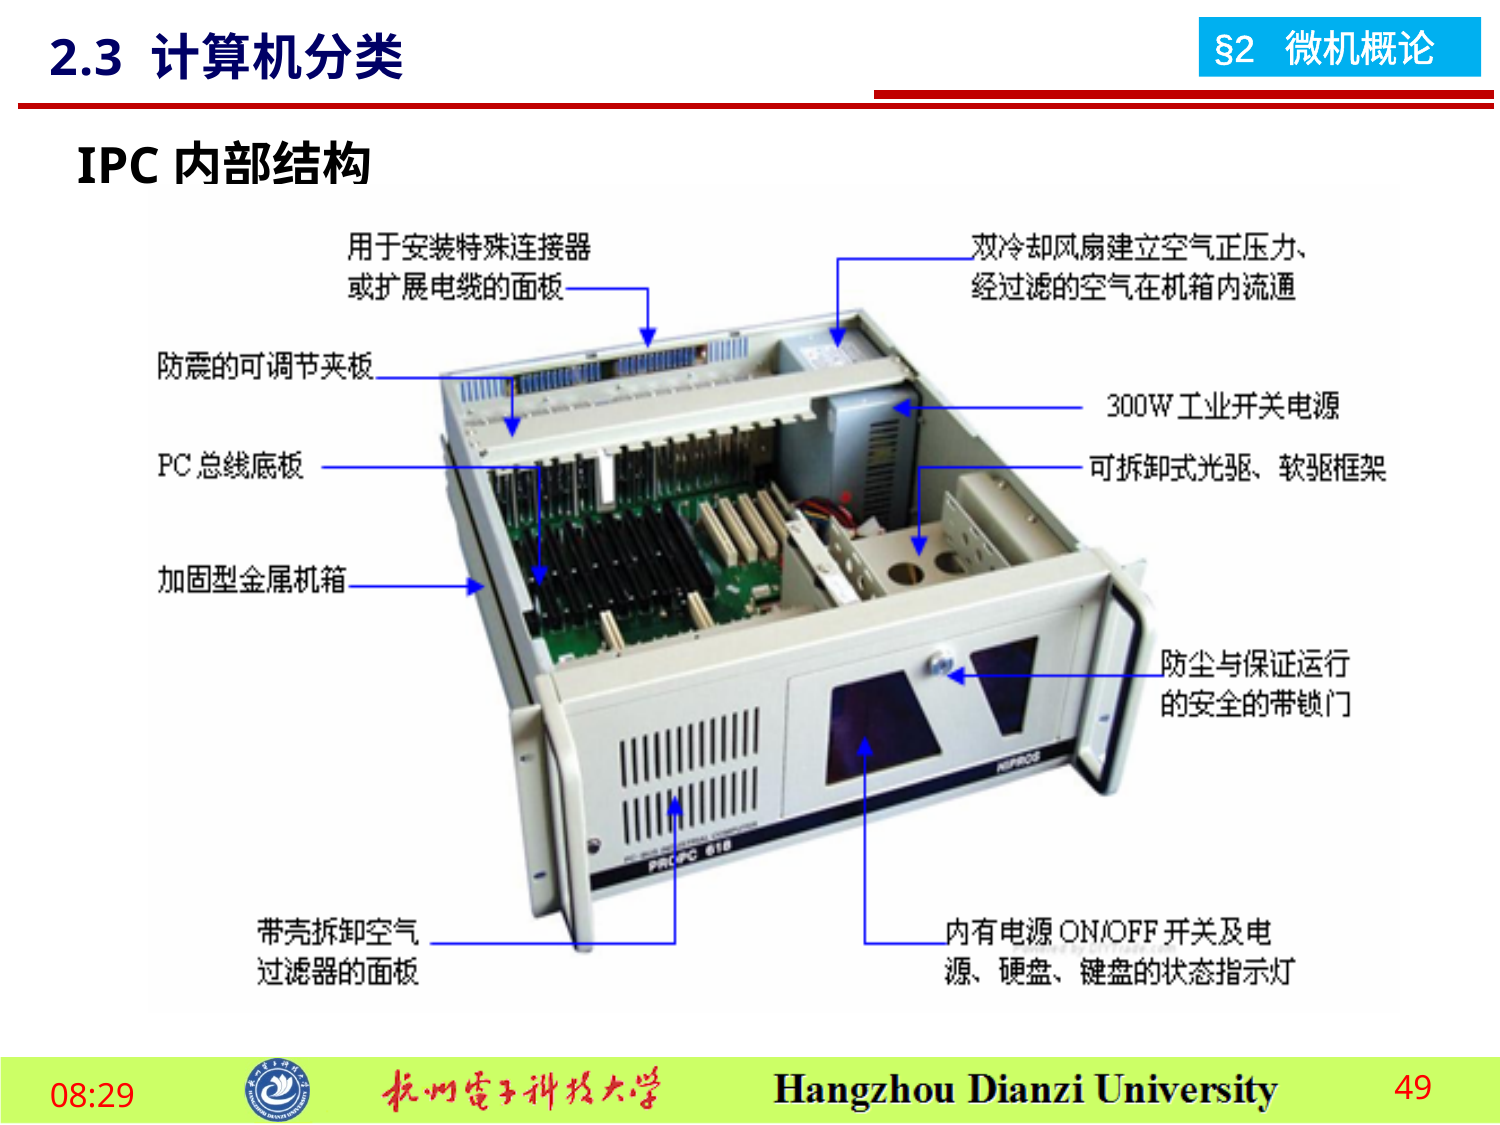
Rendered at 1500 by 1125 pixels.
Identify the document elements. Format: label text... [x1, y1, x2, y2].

picture [123, 184, 1400, 1036]
picture [0, 1057, 1500, 1125]
text_box 2.3 计算机分类 [35, 17, 996, 93]
text_box IPC内部结构 [62, 126, 399, 201]
